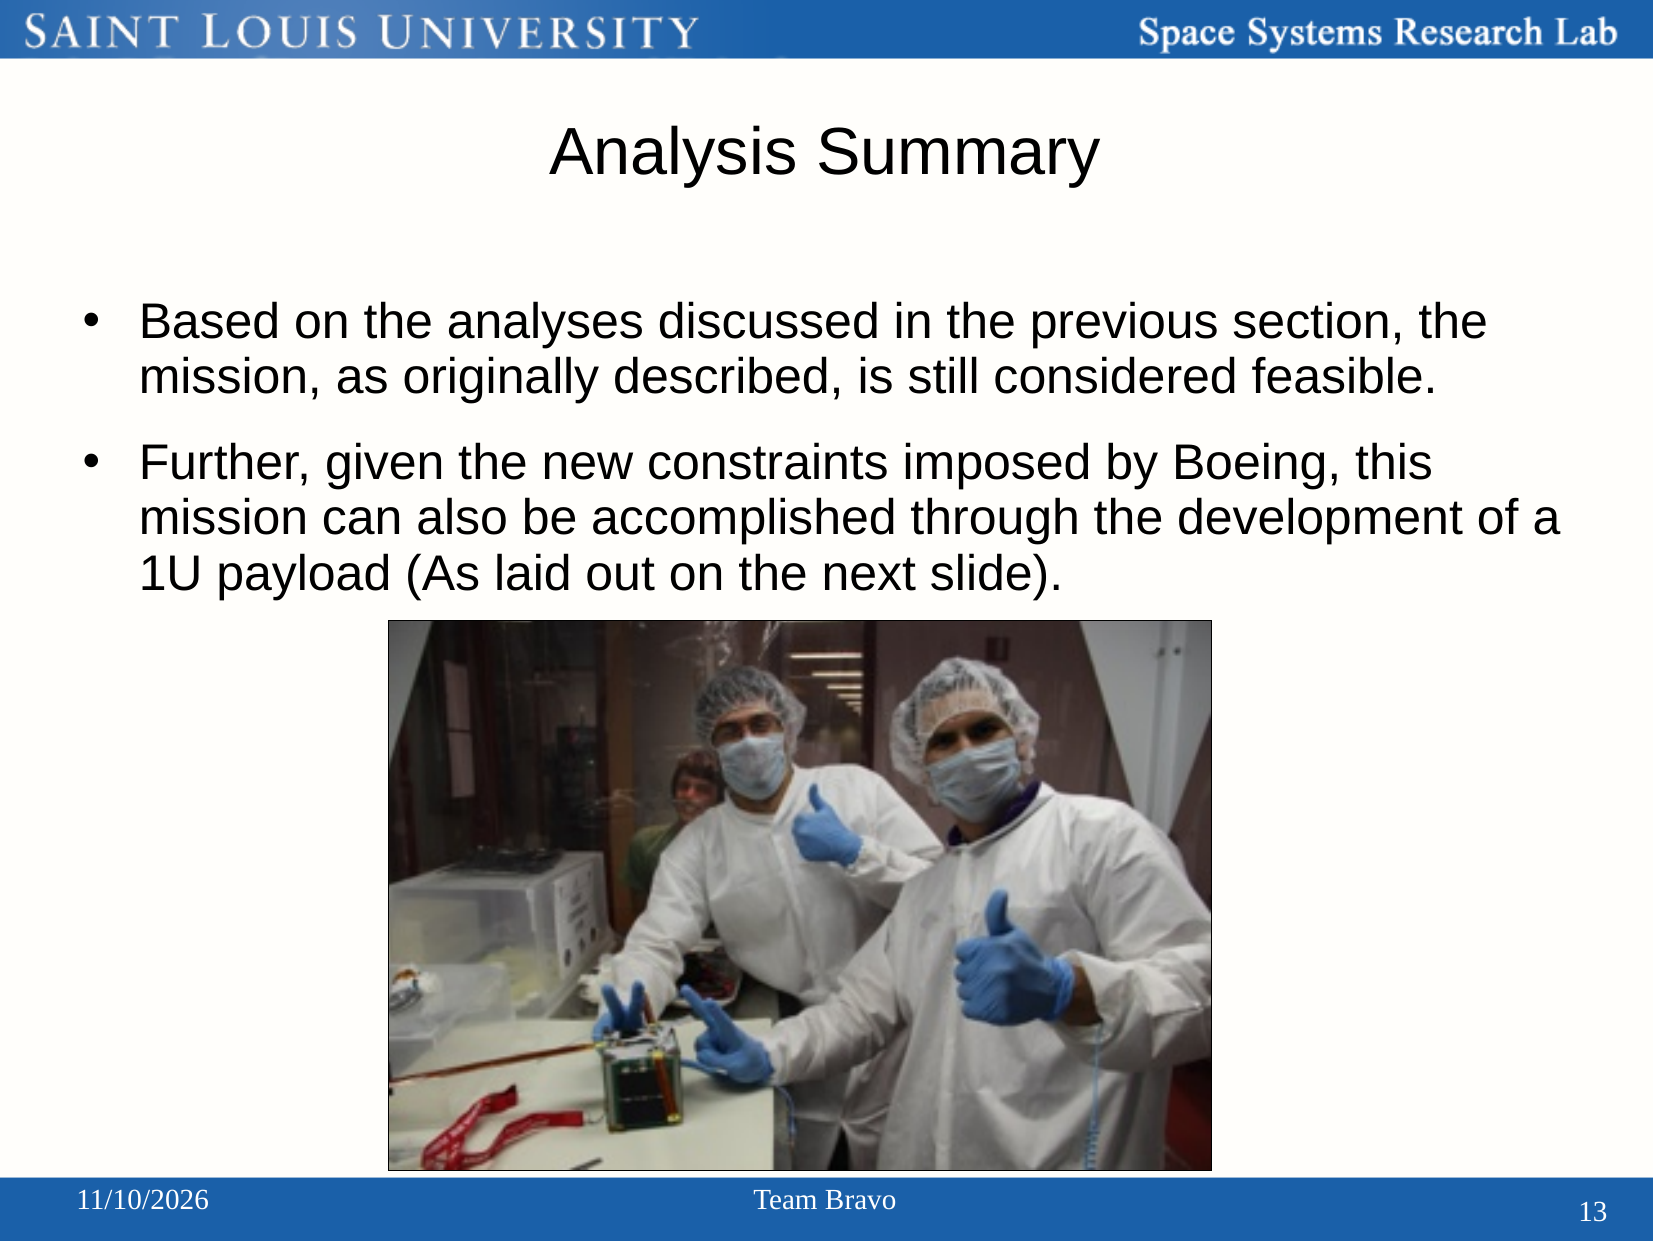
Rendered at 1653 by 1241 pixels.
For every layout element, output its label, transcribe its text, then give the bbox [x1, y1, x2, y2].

footer Team Bravo [563, 1182, 1087, 1241]
picture [0, 0, 1653, 1241]
list Based on the analyses discussed in the previous section, the mission, as originally described, is still considered feasible. Further, given the new constraints imposed by Boeing, this mission can also be accomplished through the development of a 1U payload (As laid out on the next slide). [82, 290, 1569, 1108]
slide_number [76, 1182, 460, 1241]
title Analysis Summary [82, 49, 1569, 255]
slide_number 13 [1563, 1195, 1623, 1241]
